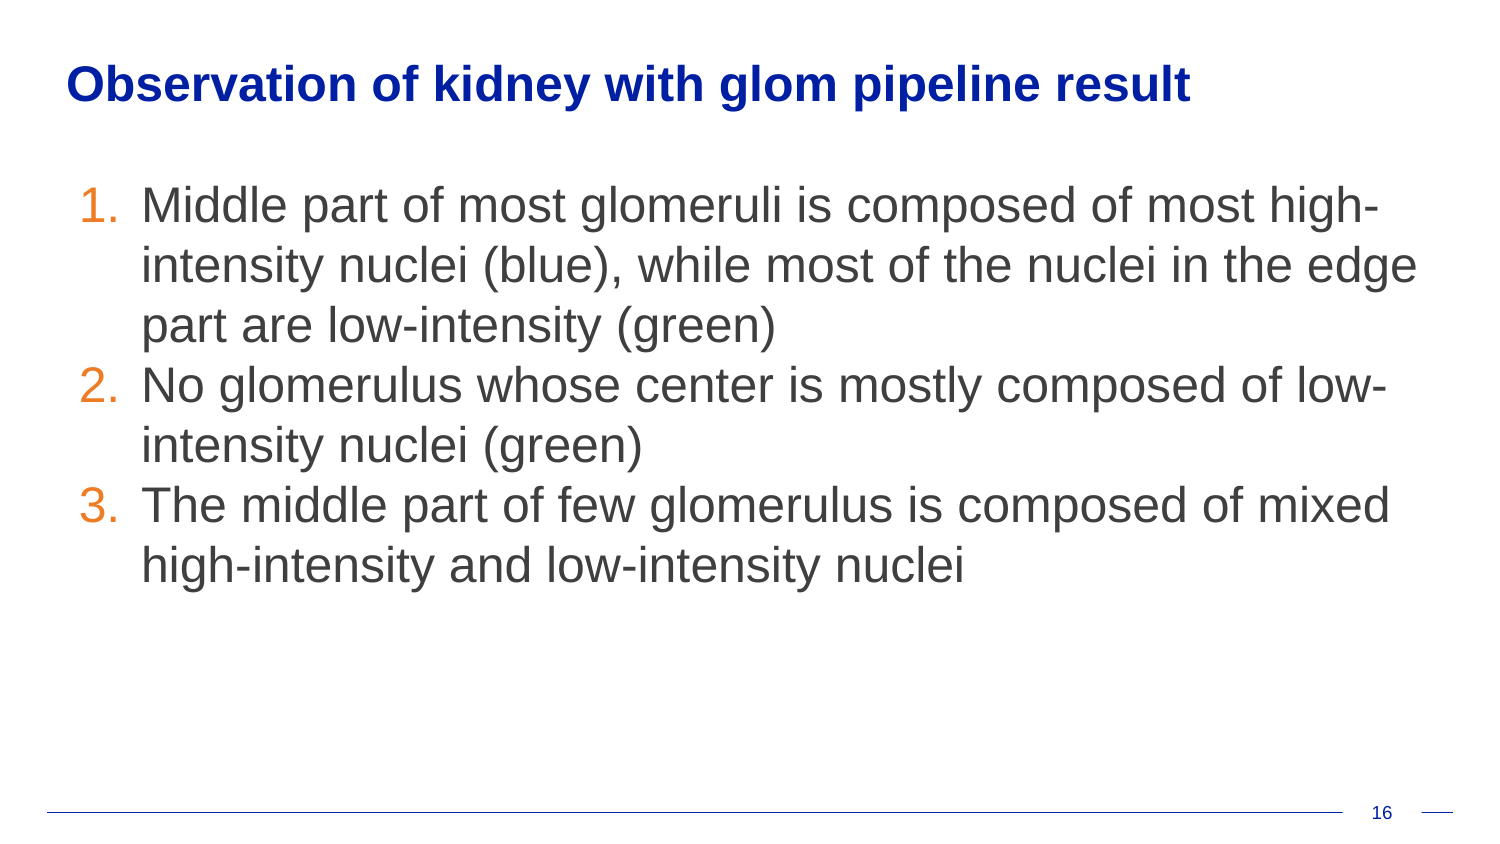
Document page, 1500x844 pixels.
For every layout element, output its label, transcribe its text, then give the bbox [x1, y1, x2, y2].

list Middle part of most glomeruli is composed of most high-intensity nuclei (blue), while most of the nuclei in the edge part are low-intensity (green) No glomerulus whose center is mostly composed of low-intensity nuclei (green) The middle part of few glomerulus is composed of mixed high-intensity and low-intensity nuclei [51, 164, 1449, 750]
title Observation of kidney with glom pipeline result [51, 38, 1449, 133]
